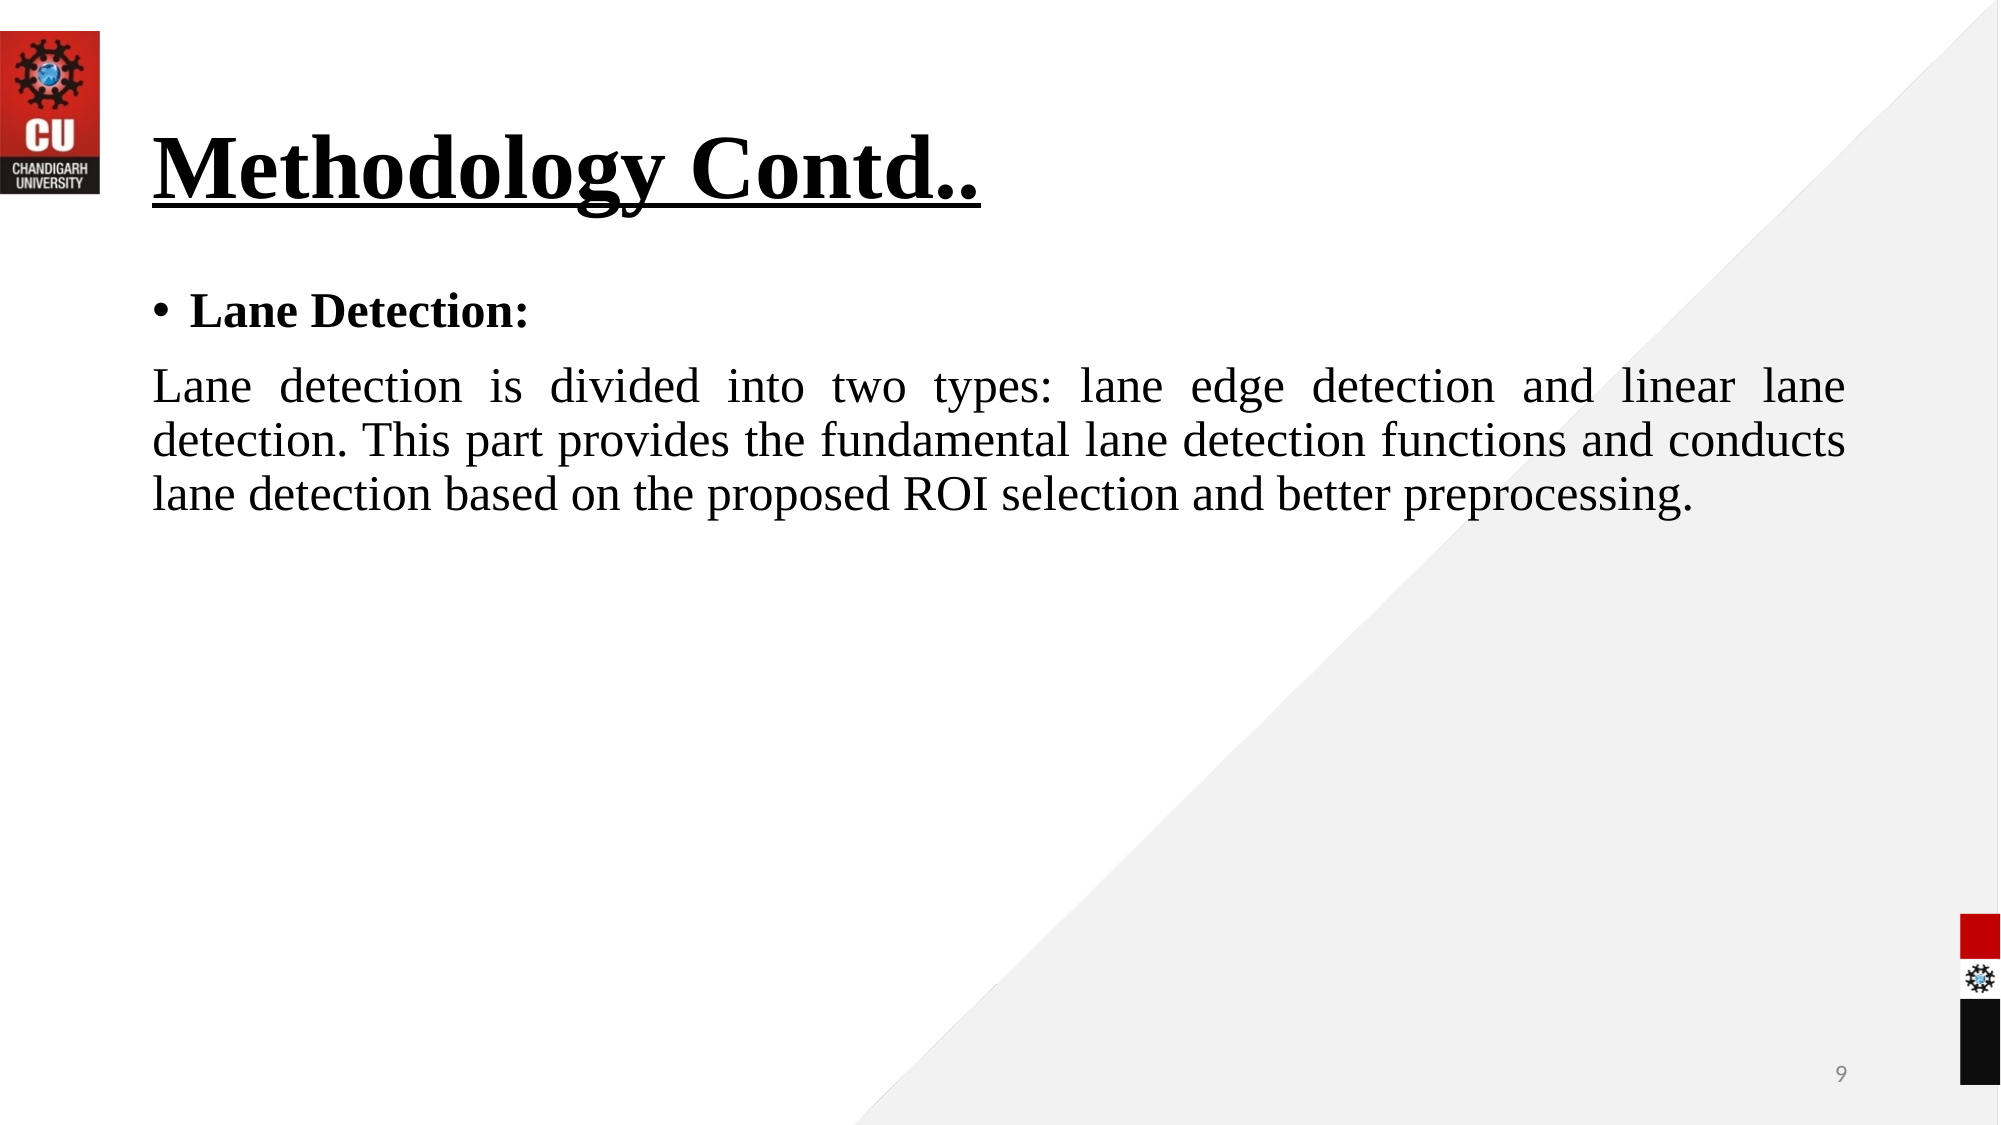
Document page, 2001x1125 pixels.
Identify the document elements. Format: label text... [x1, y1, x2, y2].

list Lane Detection: Lane detection is divided into two types: lane edge detection and linear lane detection. This part provides the fundamental lane detection functions and conducts lane detection based on the proposed ROI selection and better preprocessing. [137, 277, 1863, 1125]
picture [0, 0, 2001, 1125]
slide_number 9 [1412, 1042, 1863, 1103]
title Methodology Contd.. [137, 59, 1863, 277]
